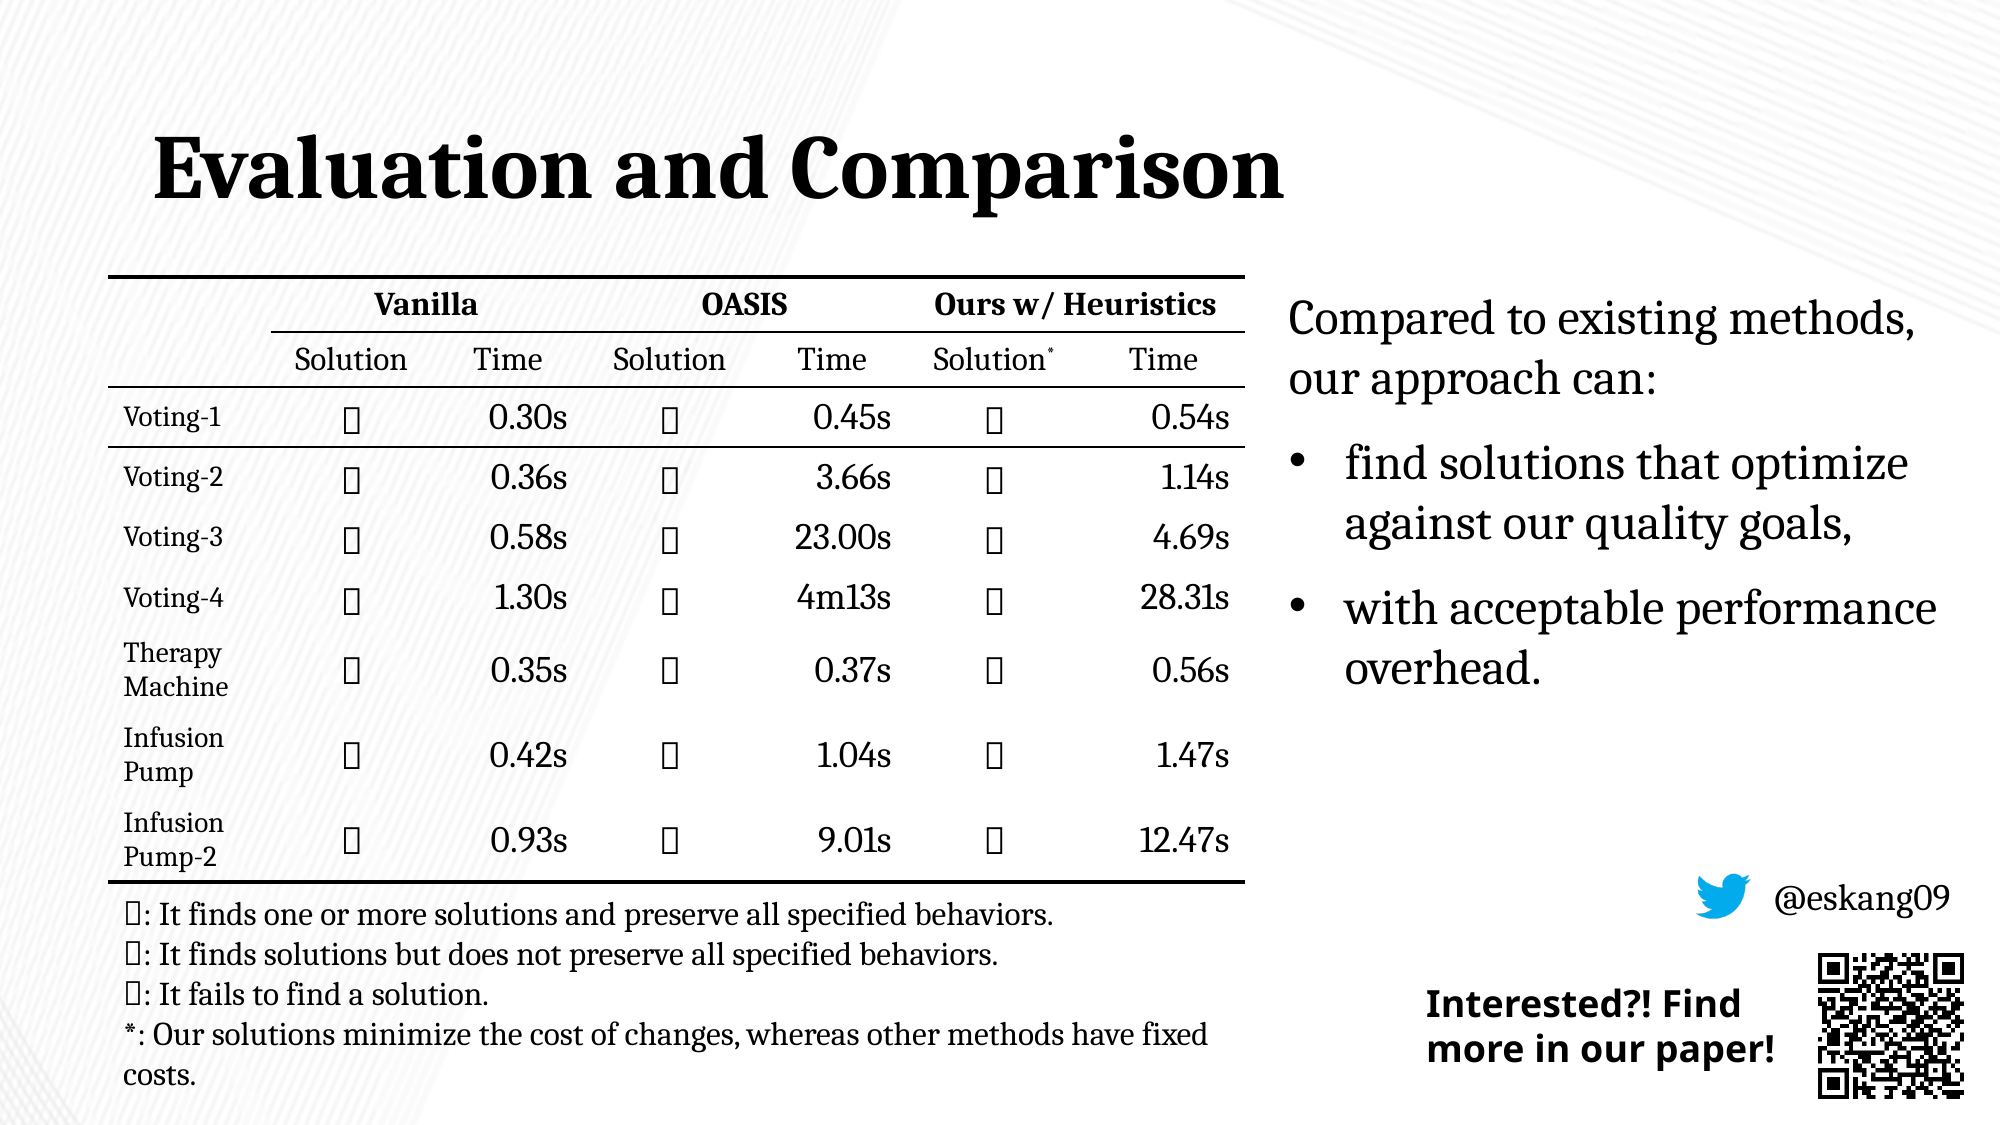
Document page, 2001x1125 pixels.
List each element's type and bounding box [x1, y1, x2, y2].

list [1809, 945, 1972, 1106]
picture [0, 0, 2000, 1125]
